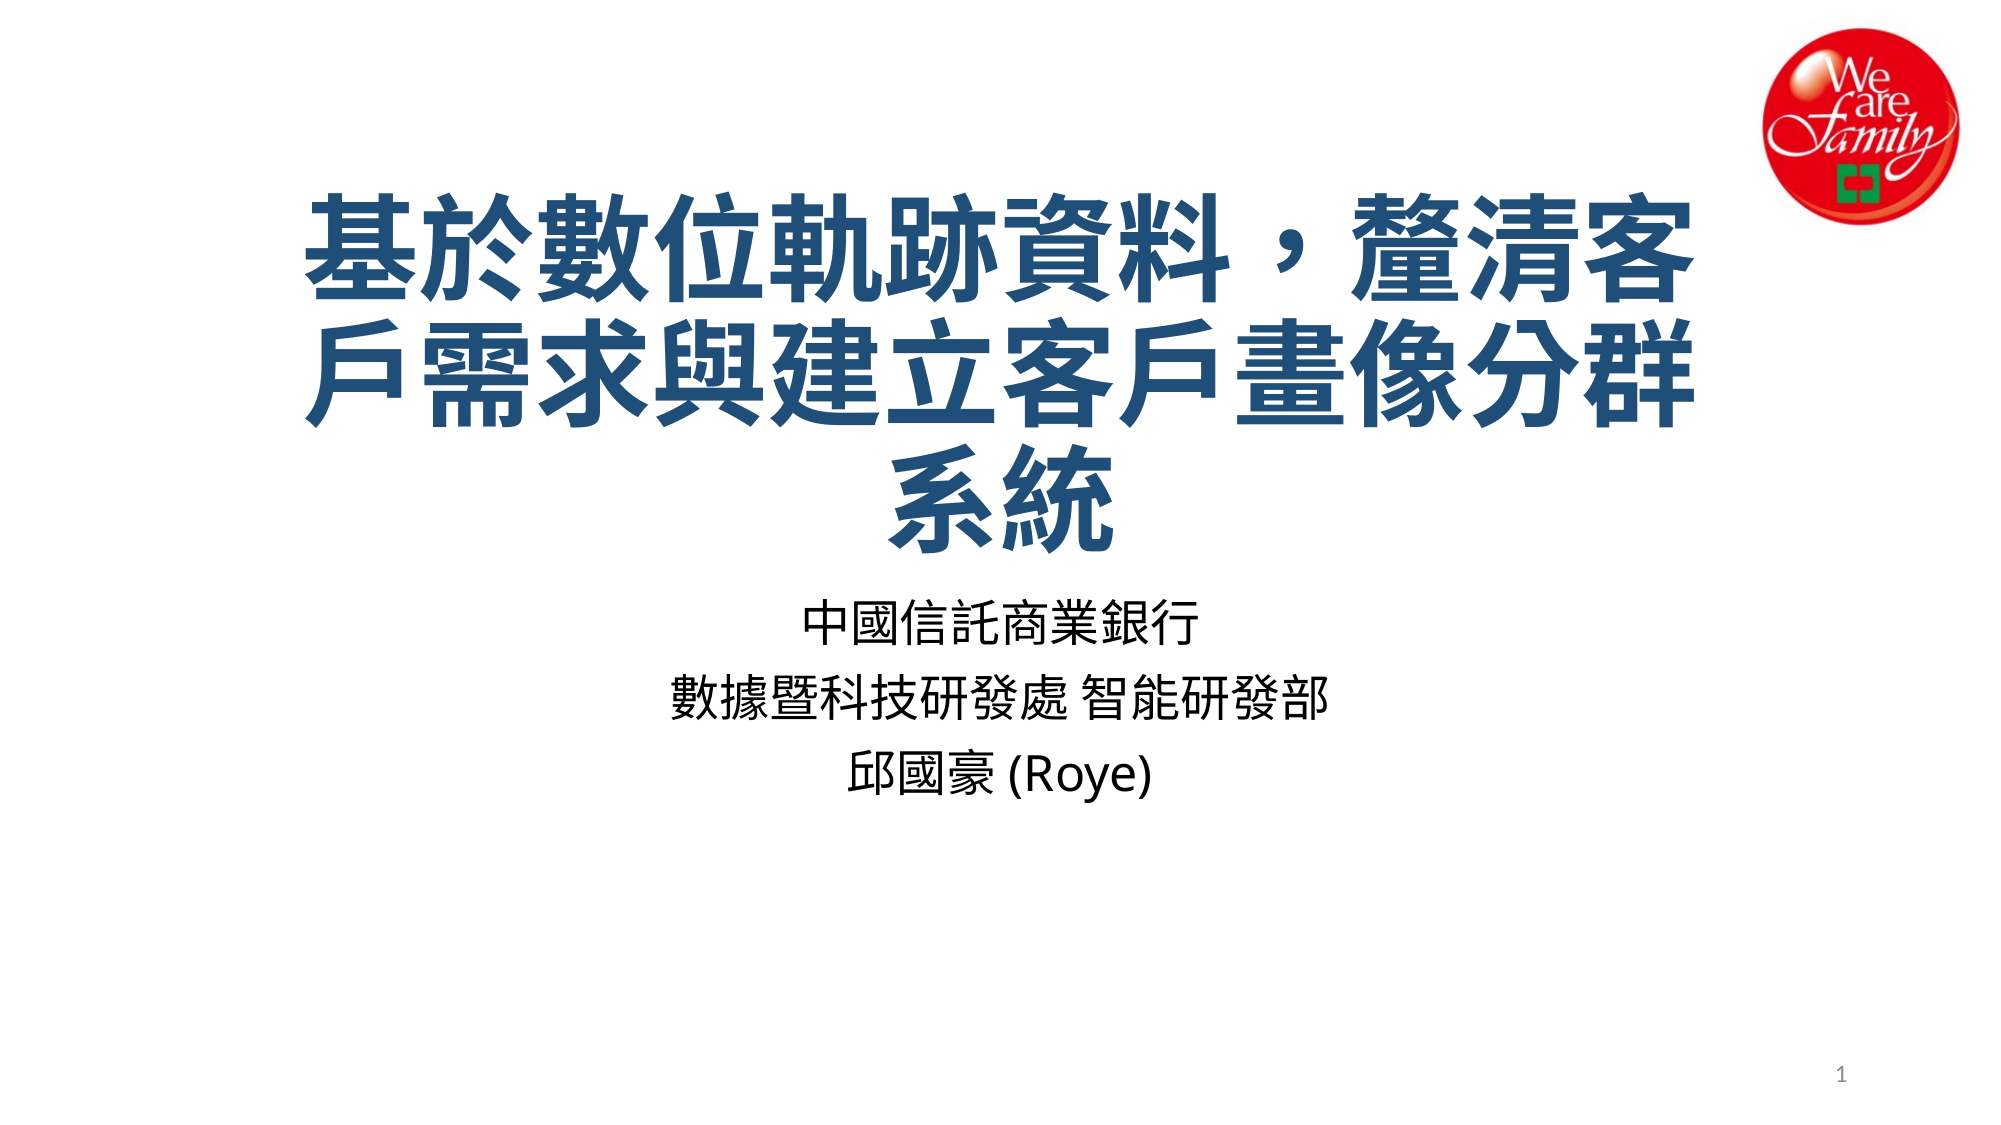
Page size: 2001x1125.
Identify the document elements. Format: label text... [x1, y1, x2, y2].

subtitle 中國信託商業銀行 數據暨科技研發處 智能研發部 邱國豪(Roye) [249, 590, 1750, 863]
slide_number 1 [1412, 1042, 1863, 1103]
picture [1758, 22, 1967, 231]
title 基於數位軌跡資料，釐清客戶需求與建立客戶畫像分群系統 [249, 184, 1750, 576]
